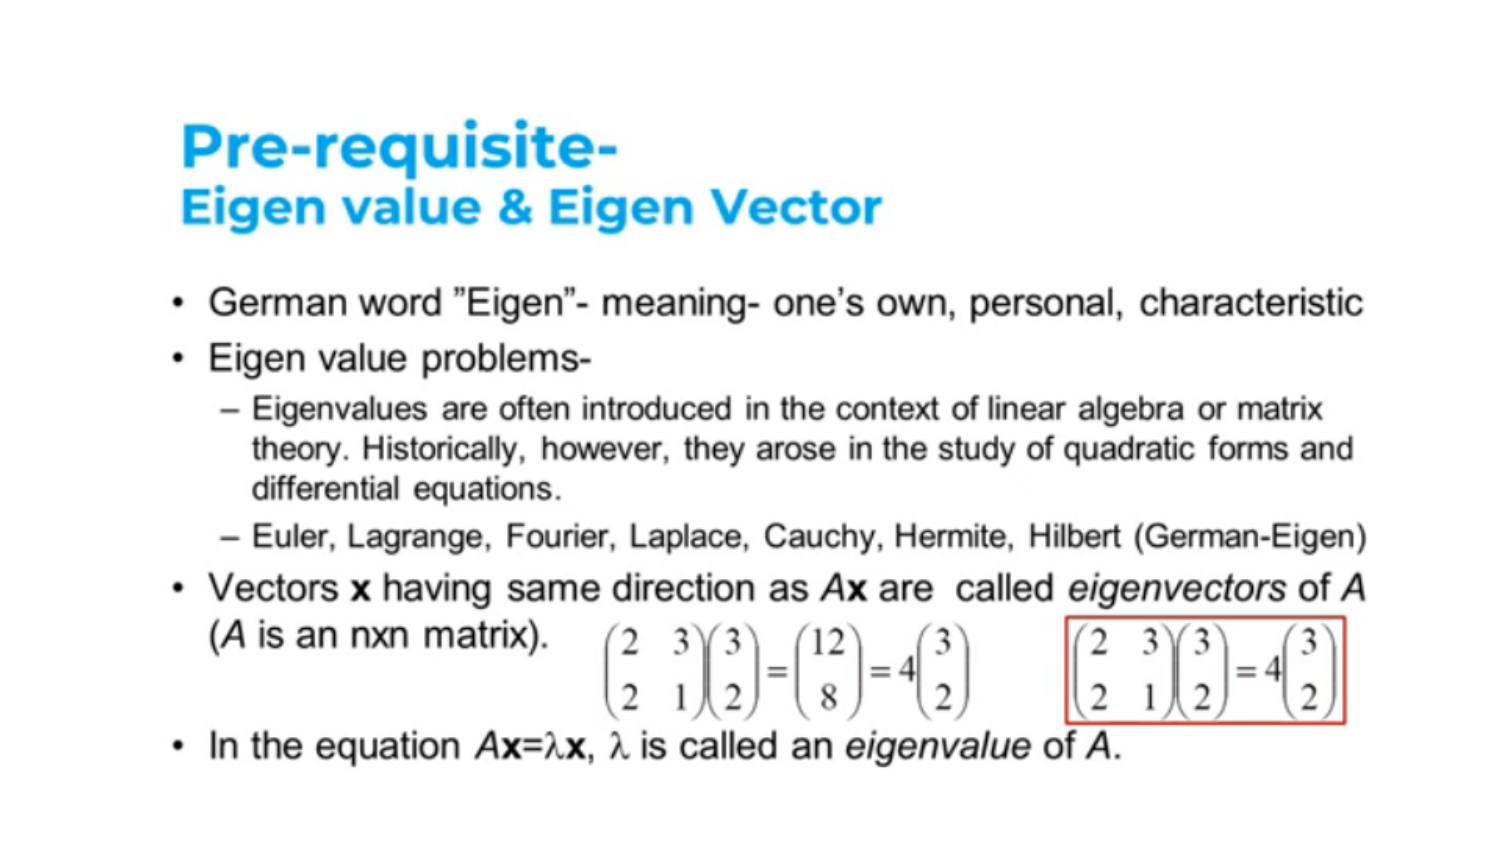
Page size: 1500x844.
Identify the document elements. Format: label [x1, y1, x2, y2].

picture [151, 99, 1399, 794]
